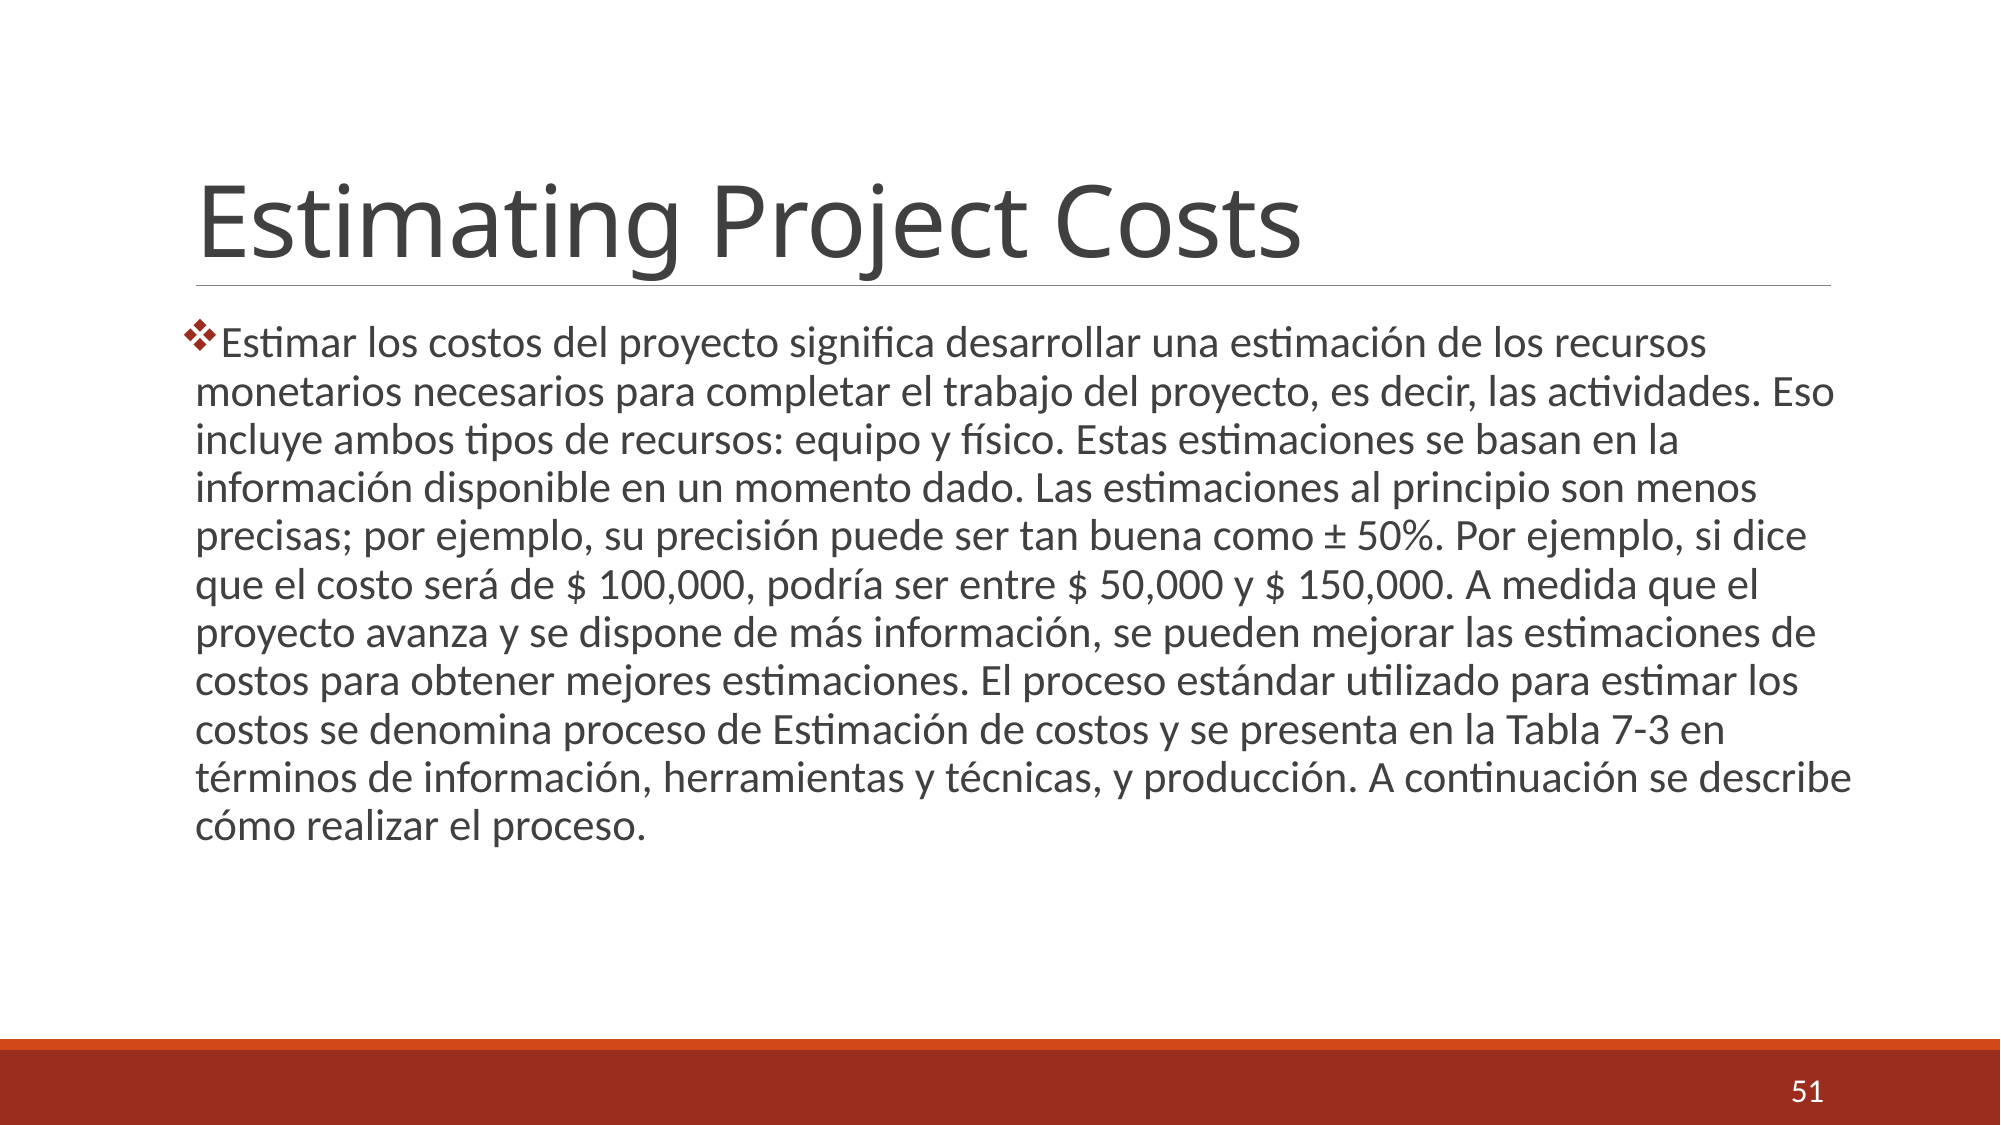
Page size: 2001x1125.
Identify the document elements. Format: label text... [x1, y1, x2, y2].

list Estimar los costos del proyecto significa desarrollar una estimación de los recursos monetarios necesarios para completar el trabajo del proyecto, es decir, las actividades. Eso incluye ambos tipos de recursos: equipo y físico. Estas estimaciones se basan en la información disponible en un momento dado. Las estimaciones al principio son menos precisas; por ejemplo, su precisión puede ser tan buena como ± 50%. Por ejemplo, si dice que el costo será de $ 100,000, podría ser entre $ 50,000 y $ 150,000. A medida que el proyecto avanza y se dispone de más información, se pueden mejorar las estimaciones de costos para obtener mejores estimaciones. El proceso estándar utilizado para estimar los costos se denomina proceso de Estimación de costos y se presenta en la Tabla 7-3 en términos de información, herramientas y técnicas, y producción. A continuación se describe cómo realizar el proceso. [180, 311, 1864, 1060]
title Estimating Project Costs [180, 47, 1830, 285]
slide_number 51 [1624, 1059, 1840, 1120]
